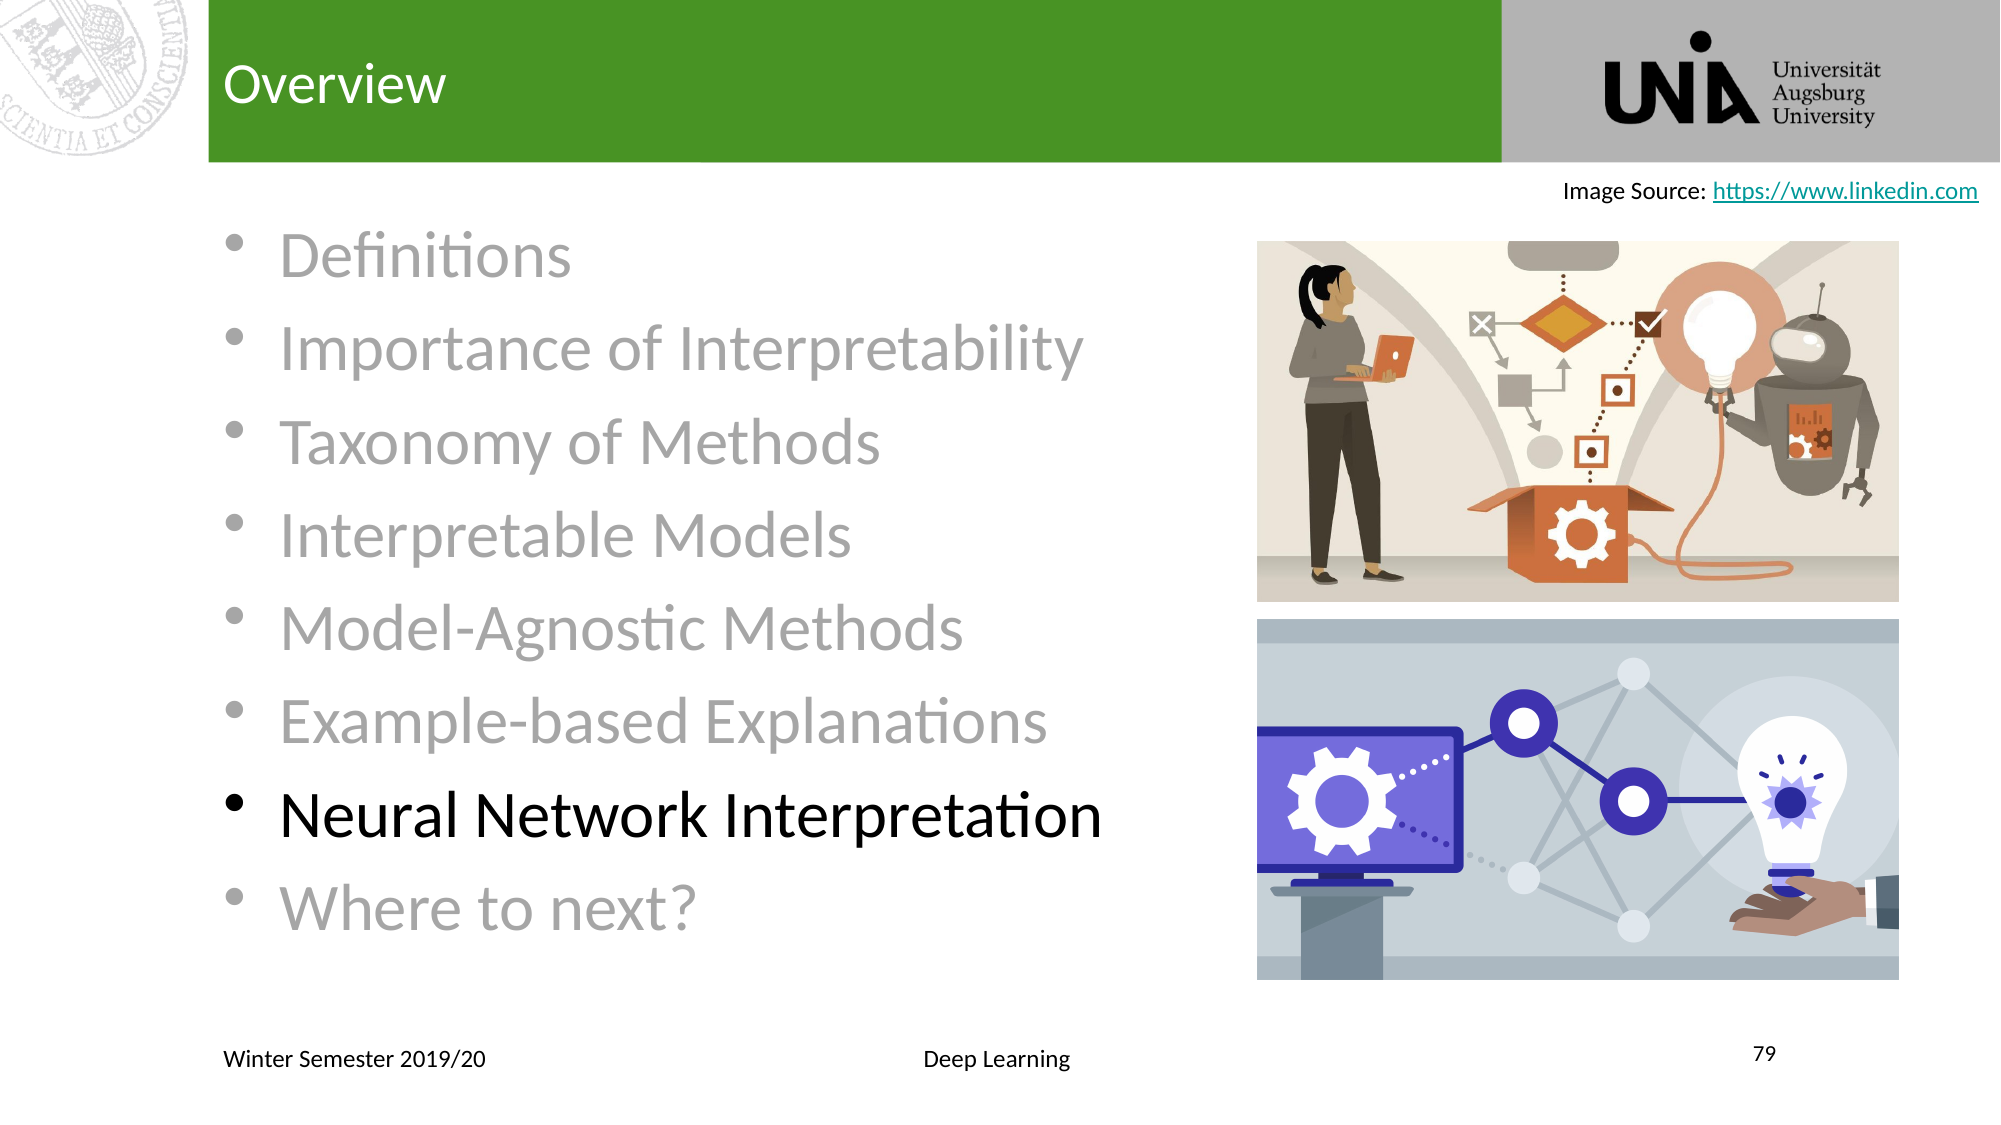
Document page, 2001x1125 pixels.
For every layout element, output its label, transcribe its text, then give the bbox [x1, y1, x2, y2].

list Definitions Importance of Interpretability Taxonomy of Methods Interpretable Models Model-Agnostic Methods Example-based Explanations Neural Network Interpretation Where to next? [208, 203, 1792, 1014]
picture [0, 0, 188, 156]
text_box Image Source: https://www.linkedin.com [1454, 167, 1994, 212]
picture [1257, 619, 1899, 980]
title Overview [208, 22, 1875, 138]
picture [1257, 212, 1934, 602]
slide_number 79 [1478, 1030, 1792, 1106]
picture [1568, 12, 1934, 167]
